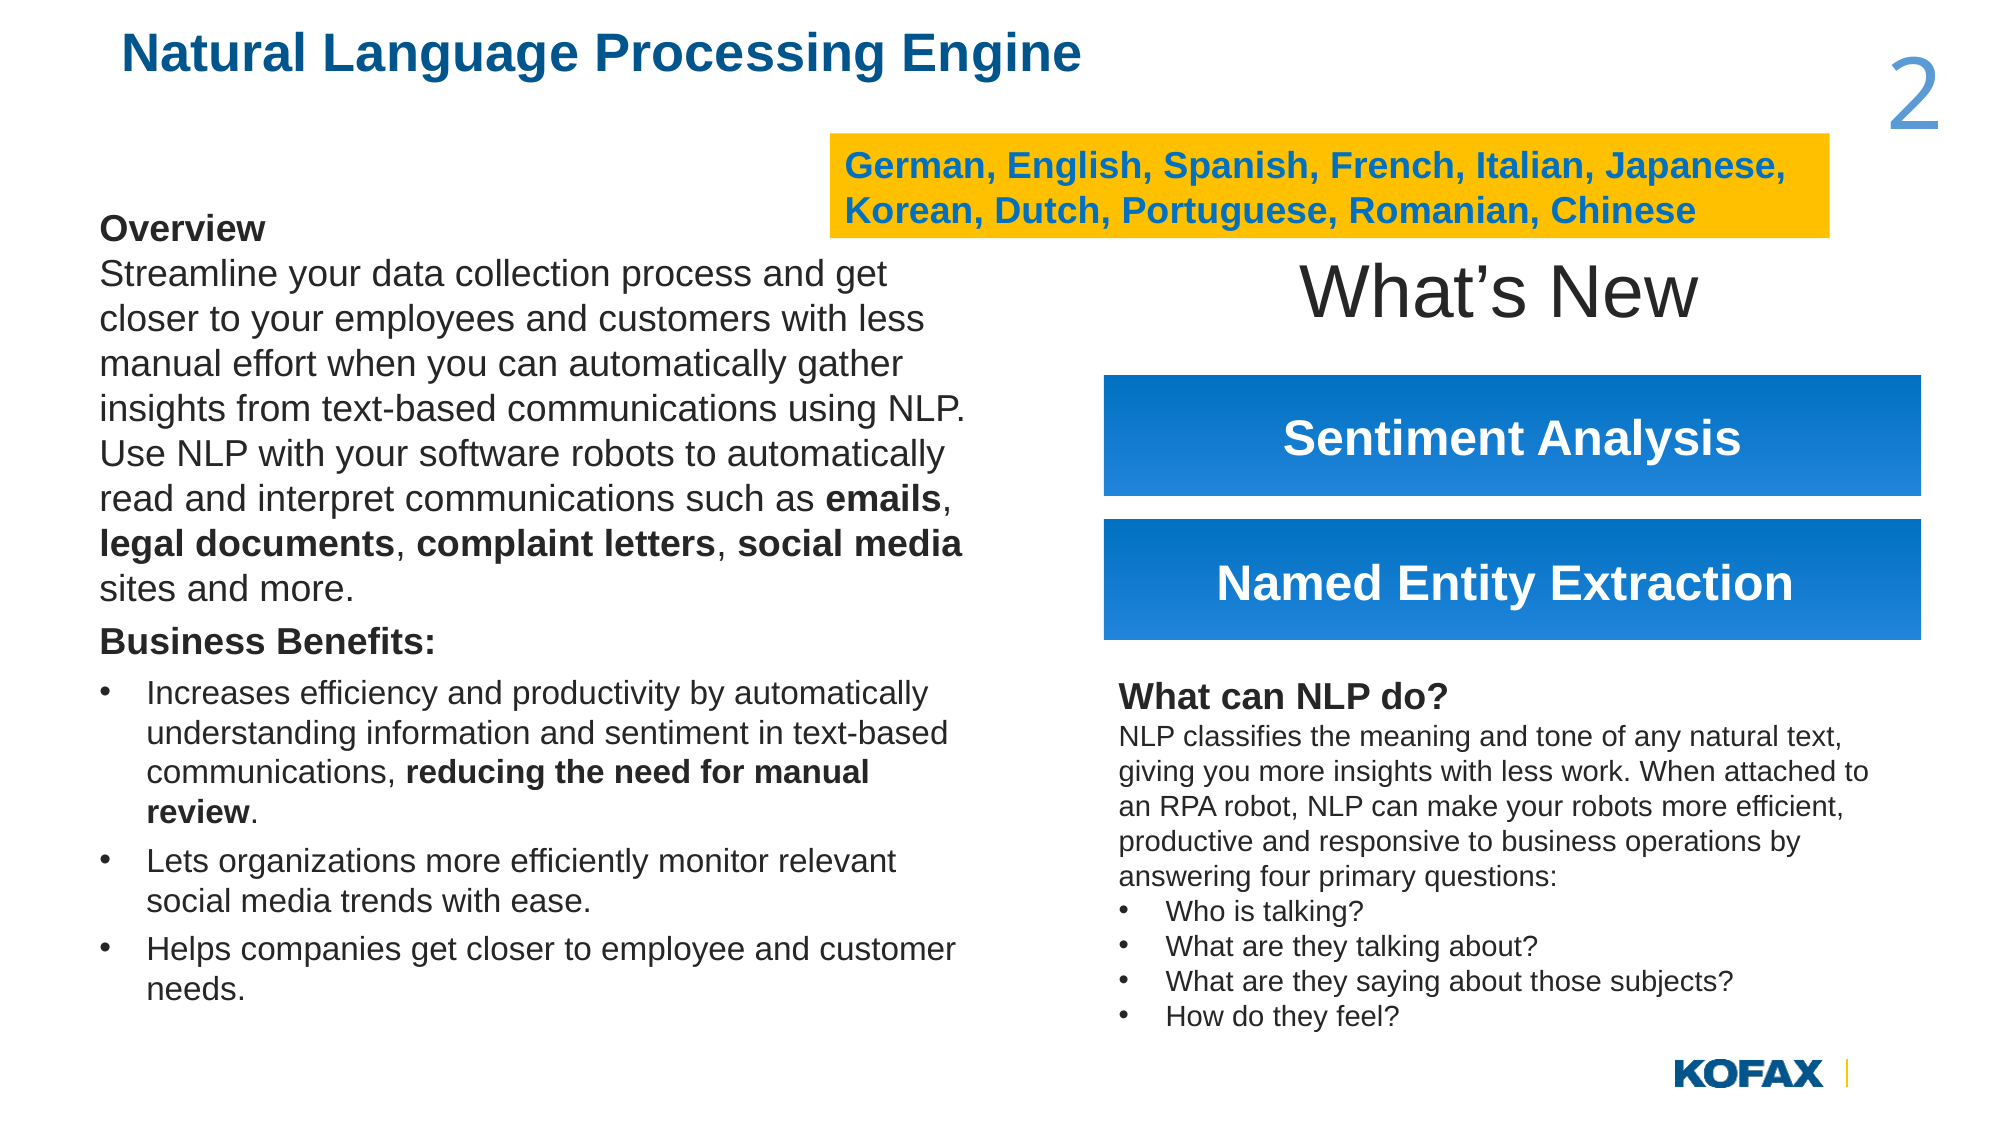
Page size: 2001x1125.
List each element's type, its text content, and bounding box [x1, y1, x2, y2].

text_box Named Entity Extraction [1103, 519, 1922, 640]
text_box Sentiment Analysis [1103, 375, 1922, 496]
title Natural Language Processing Engine [105, 22, 1843, 162]
text_box What can NLP do? NLP classifies the meaning and tone of any natural text, giving you more insights with less work. When attached to an RPA robot, NLP can make your robots more efficient, productive and responsive to business operations by answering four primary questions: Who is talking? What are they talking about? What are they saying about those subjects? How do they feel? [1103, 664, 1922, 1040]
text_box German, English, Spanish, French, Italian, Japanese, Korean, Dutch, Portuguese, Romanian, Chinese [829, 133, 1830, 239]
text_box 2 [1843, 22, 1988, 166]
text_box What’s New [1103, 234, 1916, 340]
text_box Overview Streamline your data collection process and get closer to your employees and customers with less manual effort when you can automatically gather insights from text-based communications using NLP. Use NLP with your software robots to automatically read and interpret communications such as emails, legal documents, complaint letters, social media sites and more. Business Benefits: Increases efficiency and productivity by automatically understanding information and sentiment in text-based communications, reducing the need for manual review. Lets organizations more efficiently monitor relevant social media trends with ease. Helps companies get closer to employee and customer needs. [84, 196, 1000, 1015]
picture [1675, 1059, 1824, 1088]
